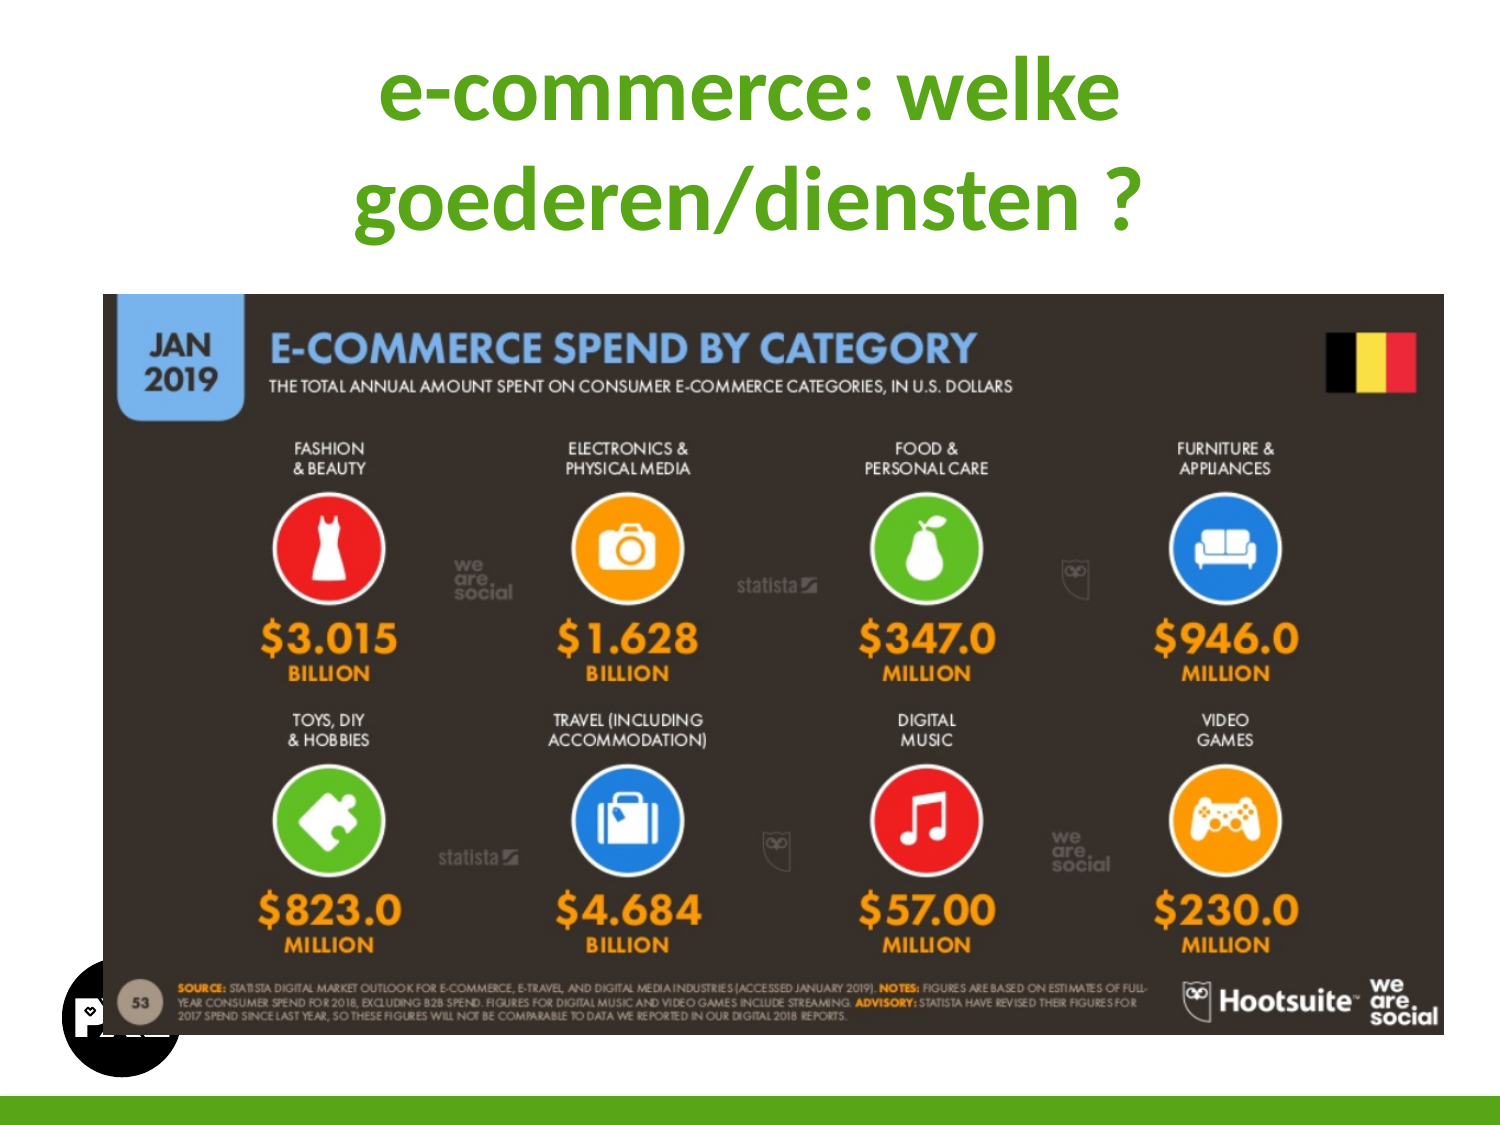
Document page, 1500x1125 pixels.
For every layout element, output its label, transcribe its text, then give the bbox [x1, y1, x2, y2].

picture [102, 294, 1445, 1036]
title e-commerce: welke goederen/diensten ? [75, 45, 1425, 233]
